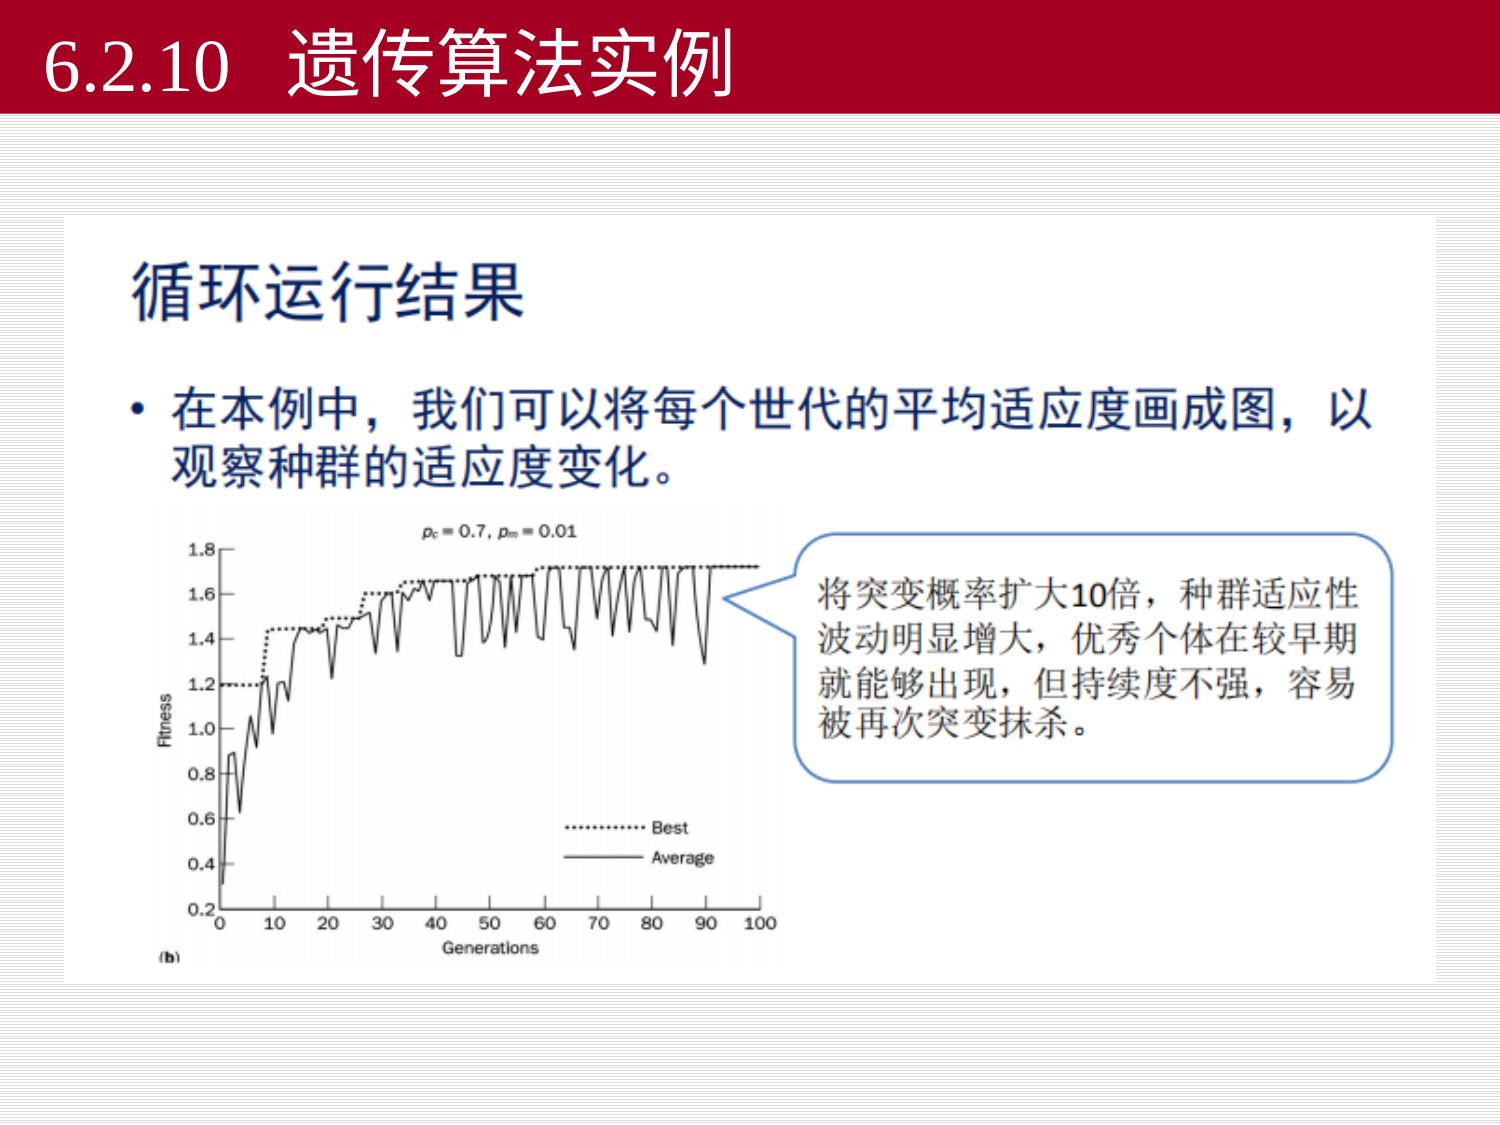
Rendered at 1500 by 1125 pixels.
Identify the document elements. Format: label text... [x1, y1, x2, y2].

text_box 6.2.10 遗传算法实例 [0, 0, 1500, 114]
picture [63, 215, 1437, 982]
